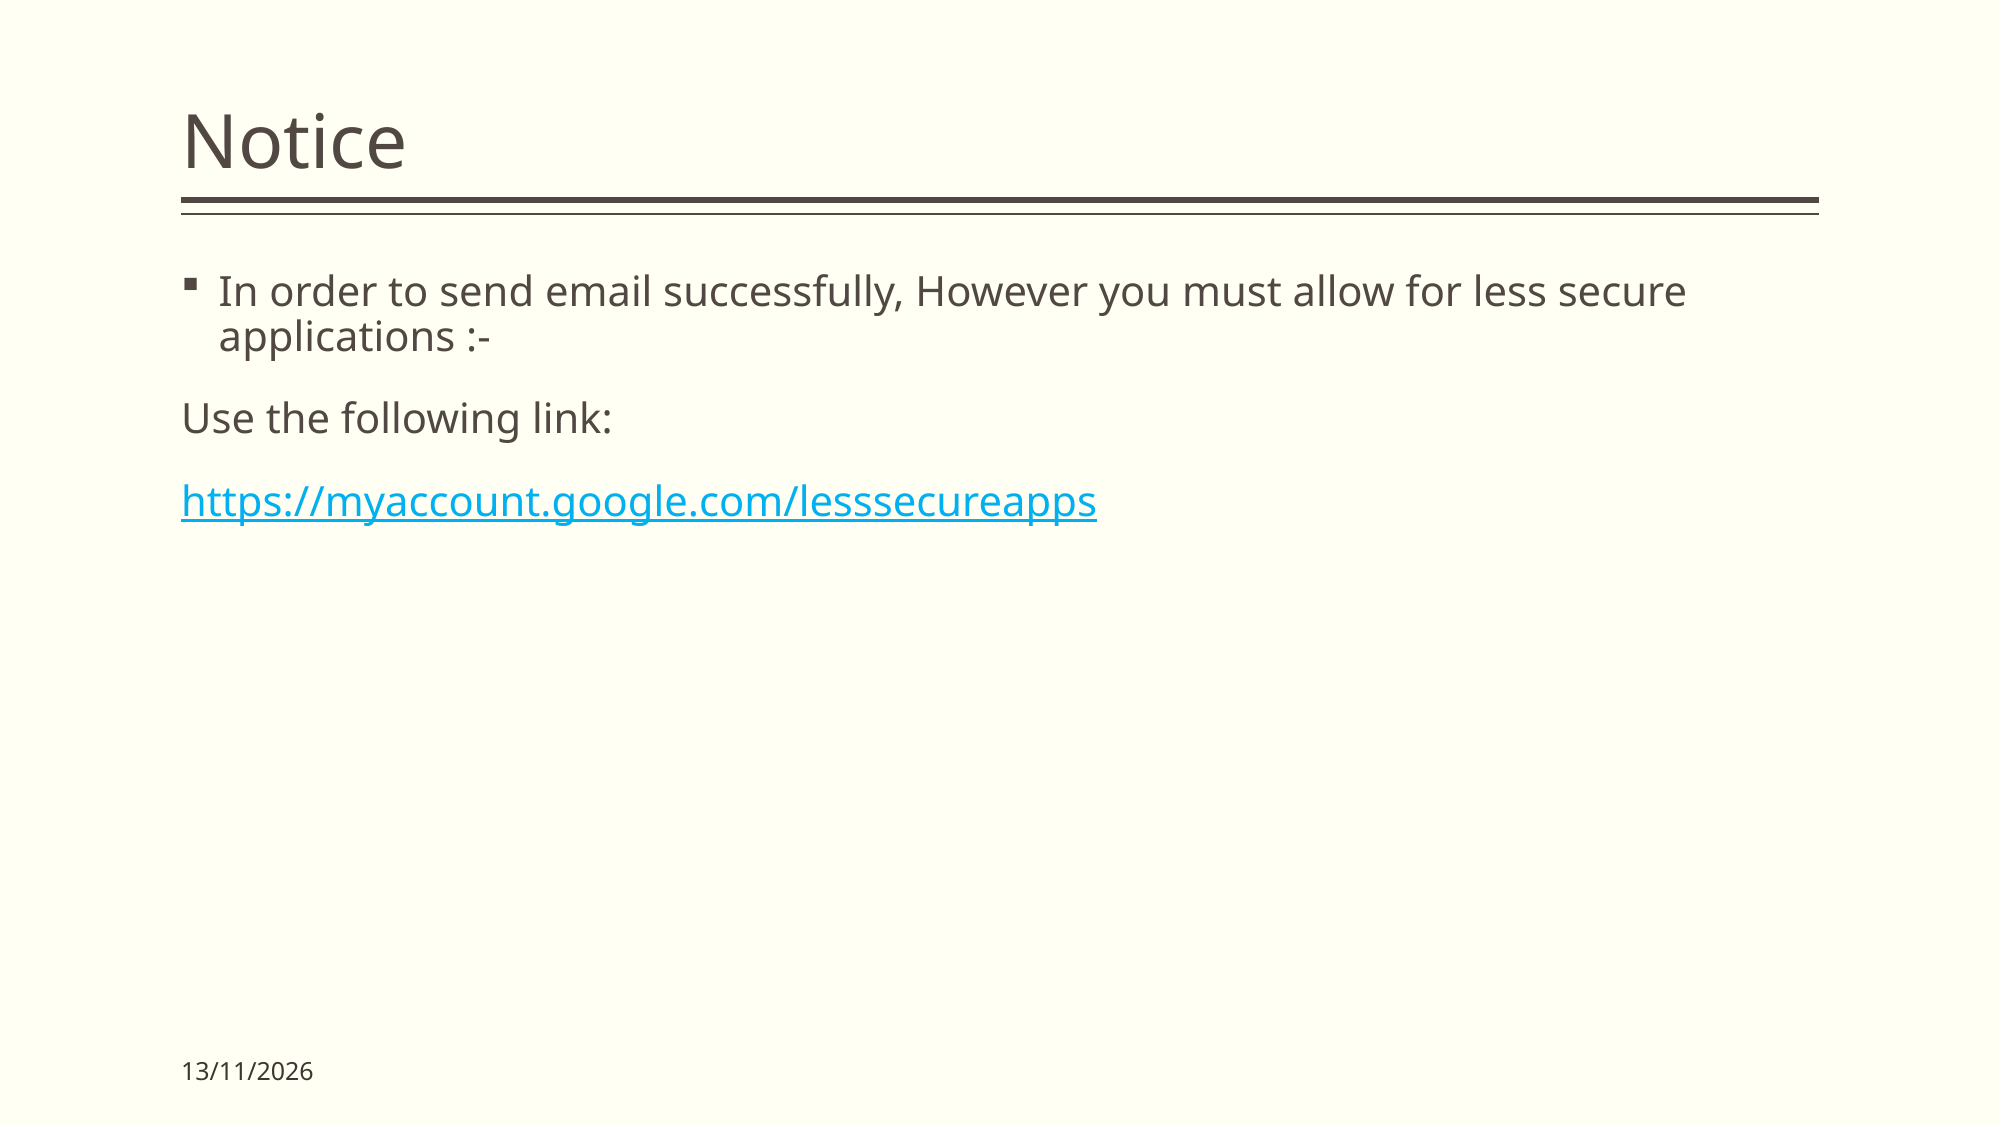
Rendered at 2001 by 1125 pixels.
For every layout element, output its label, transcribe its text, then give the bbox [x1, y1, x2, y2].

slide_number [181, 1042, 482, 1103]
title Notice [181, 12, 1819, 193]
list In order to send email successfully, However you must allow for less secure applications :- Use the following link: https://myaccount.google.com/lesssecureapps [181, 262, 1819, 1013]
